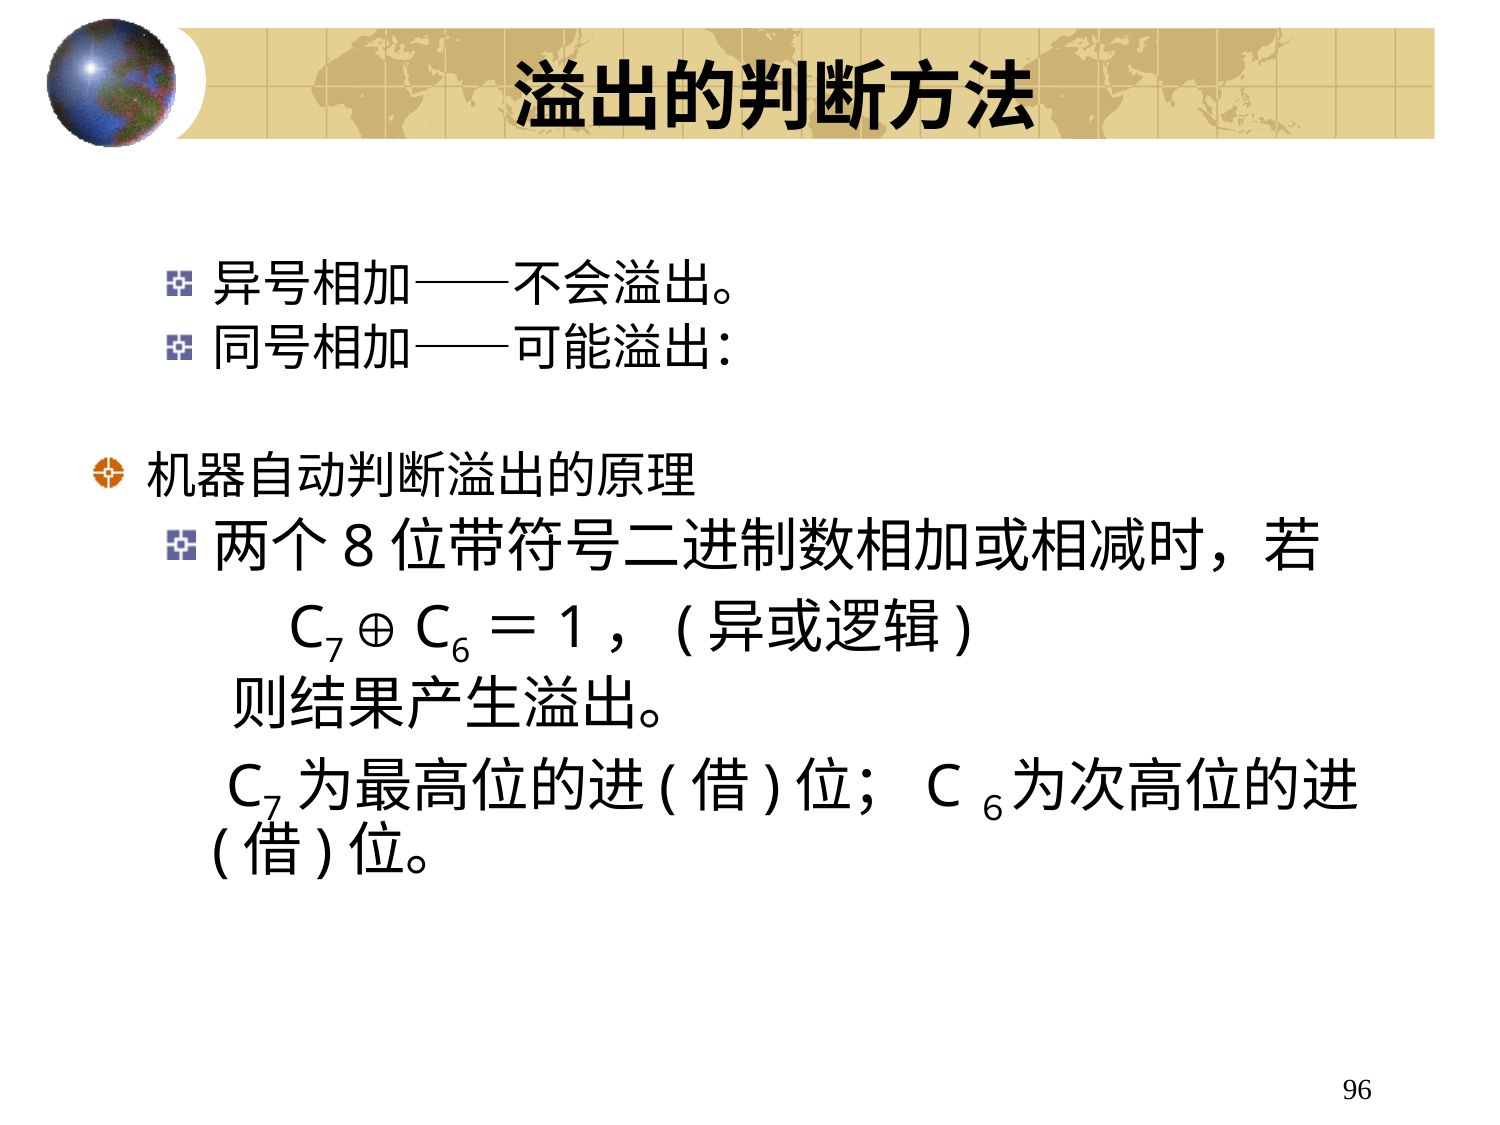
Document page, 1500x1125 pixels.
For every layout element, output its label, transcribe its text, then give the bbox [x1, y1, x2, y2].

picture [165, 269, 192, 296]
slide_number 96 [1074, 1065, 1388, 1113]
title 溢出的判断方法 [137, 0, 1414, 180]
list 异号相加——不会溢出。 同号相加——可能溢出： 机器自动判断溢出的原理 两个8位带符号二进制数相加或相减时，若 C7  C6＝1，(异或逻辑) 则结果产生溢出。 C7为最高位的进(借)位；C６为次高位的进(借)位。 [74, 180, 1457, 1065]
picture [42, 14, 137, 151]
picture [165, 333, 192, 360]
picture [90, 456, 126, 492]
picture [165, 528, 196, 560]
